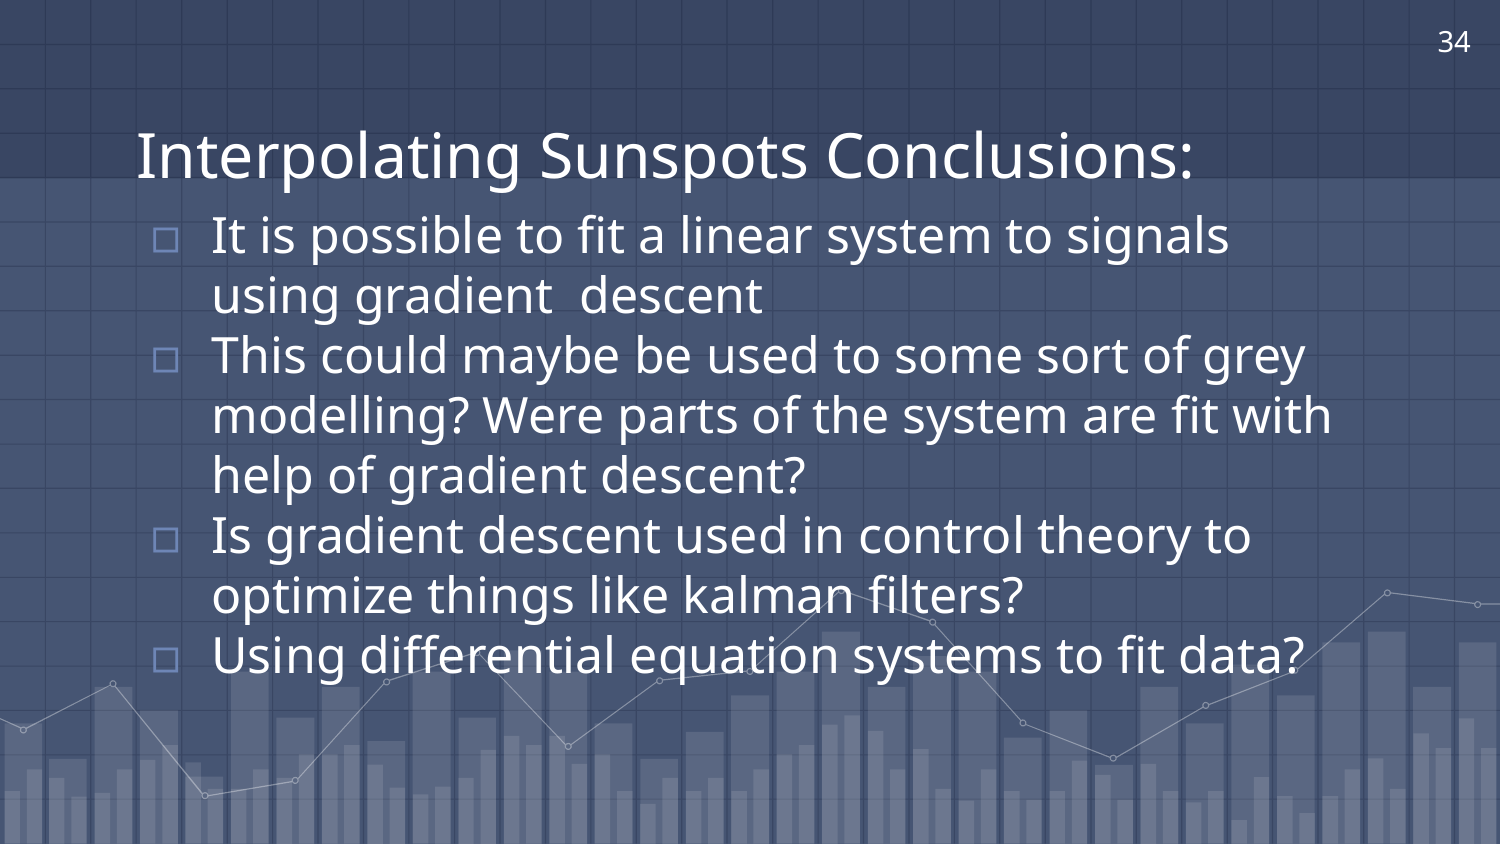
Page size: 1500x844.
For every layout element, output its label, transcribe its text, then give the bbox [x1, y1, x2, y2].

slide_number ‹#› [1408, 0, 1500, 88]
title Interpolating Sunspots Conclusions: [121, 65, 1383, 189]
list It is possible to fit a linear system to signals using gradient descent This could maybe be used to some sort of grey modelling? Were parts of the system are fit with help of gradient descent? Is gradient descent used in control theory to optimize things like kalman filters? Using differential equation systems to fit data? [121, 189, 1383, 748]
